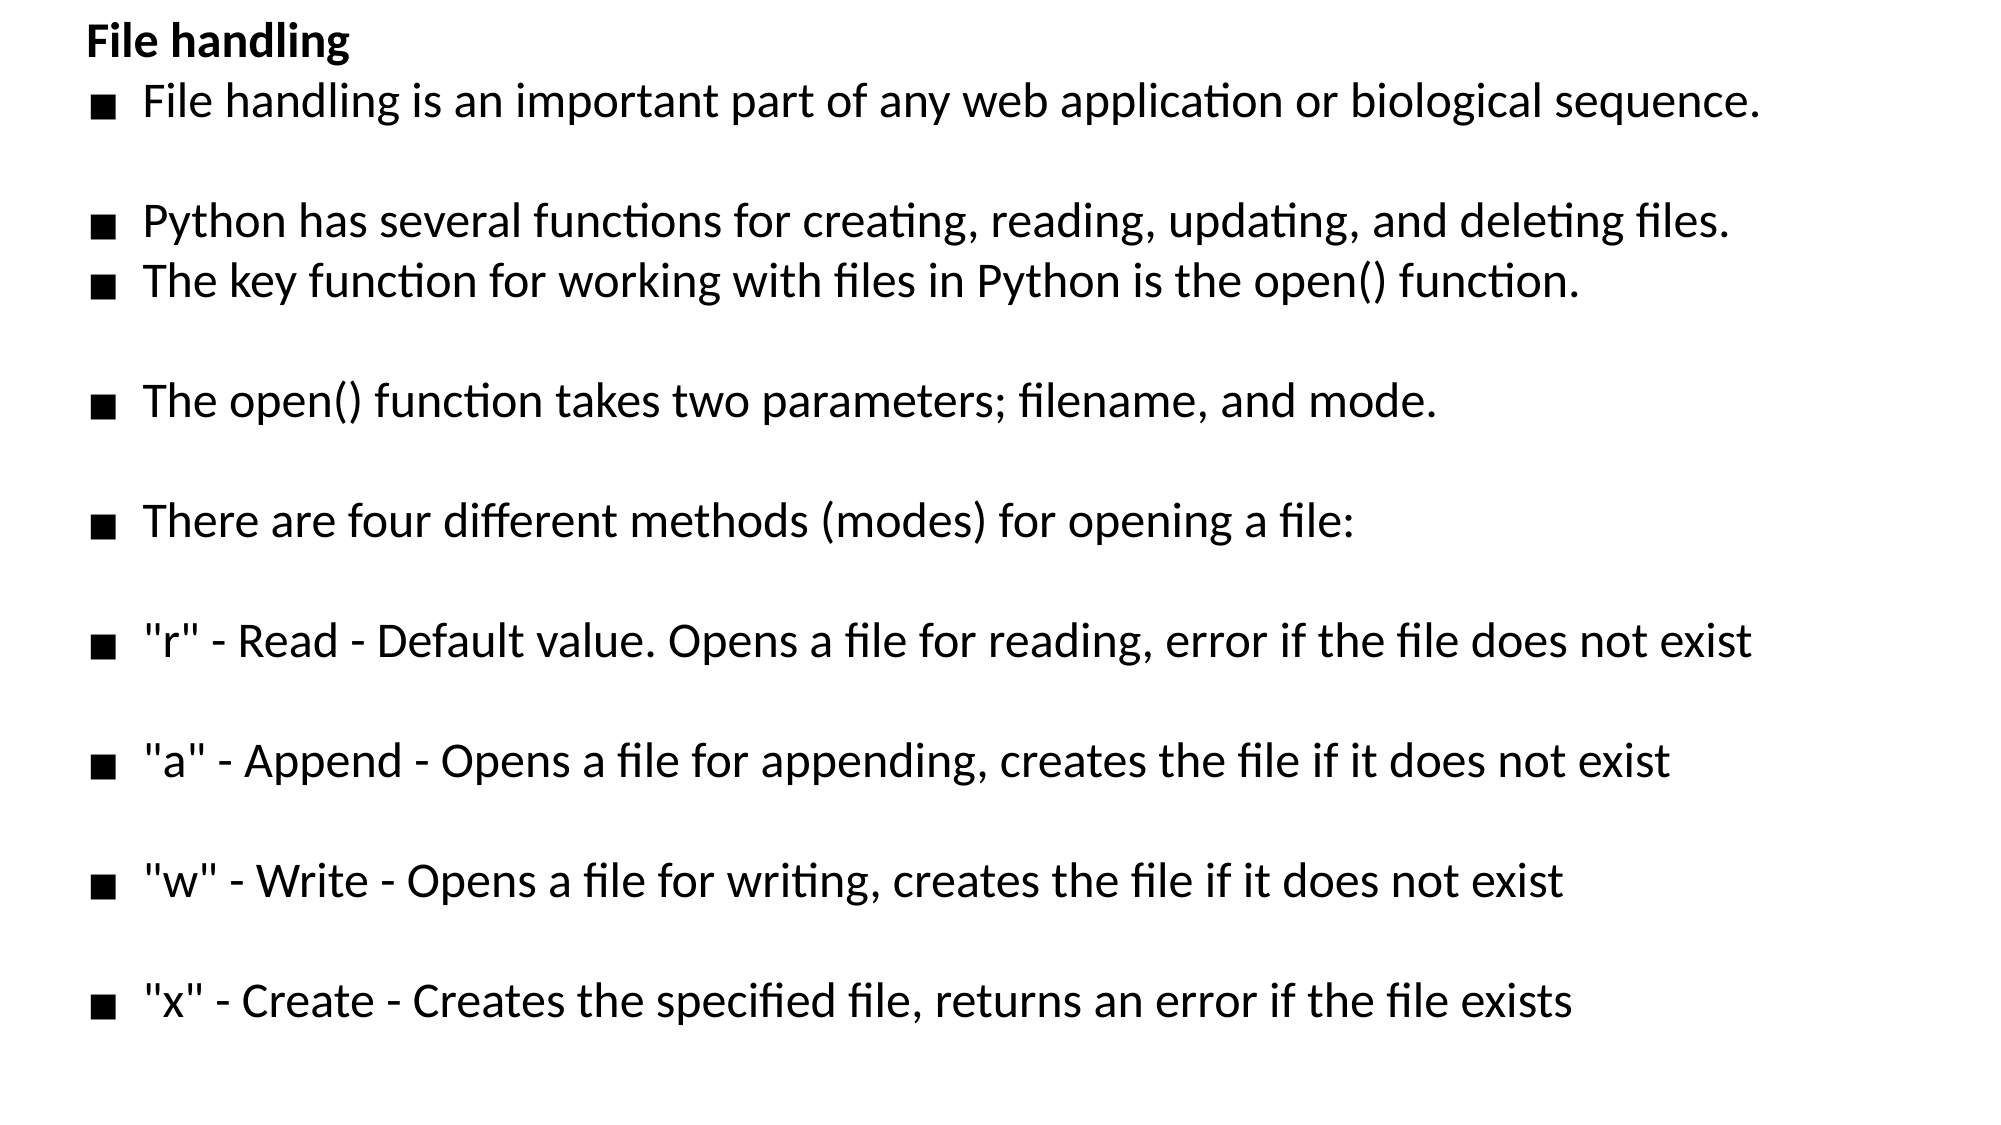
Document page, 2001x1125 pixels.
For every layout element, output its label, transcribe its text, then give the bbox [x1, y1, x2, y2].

text_box File handling File handling is an important part of any web application or biological sequence. Python has several functions for creating, reading, updating, and deleting files. The key function for working with files in Python is the open() function. The open() function takes two parameters; filename, and mode. There are four different methods (modes) for opening a file: "r" - Read - Default value. Opens a file for reading, error if the file does not exist "a" - Append - Opens a file for appending, creates the file if it does not exist "w" - Write - Opens a file for writing, creates the file if it does not exist "x" - Create - Creates the specified file, returns an error if the file exists [71, 0, 1929, 1125]
